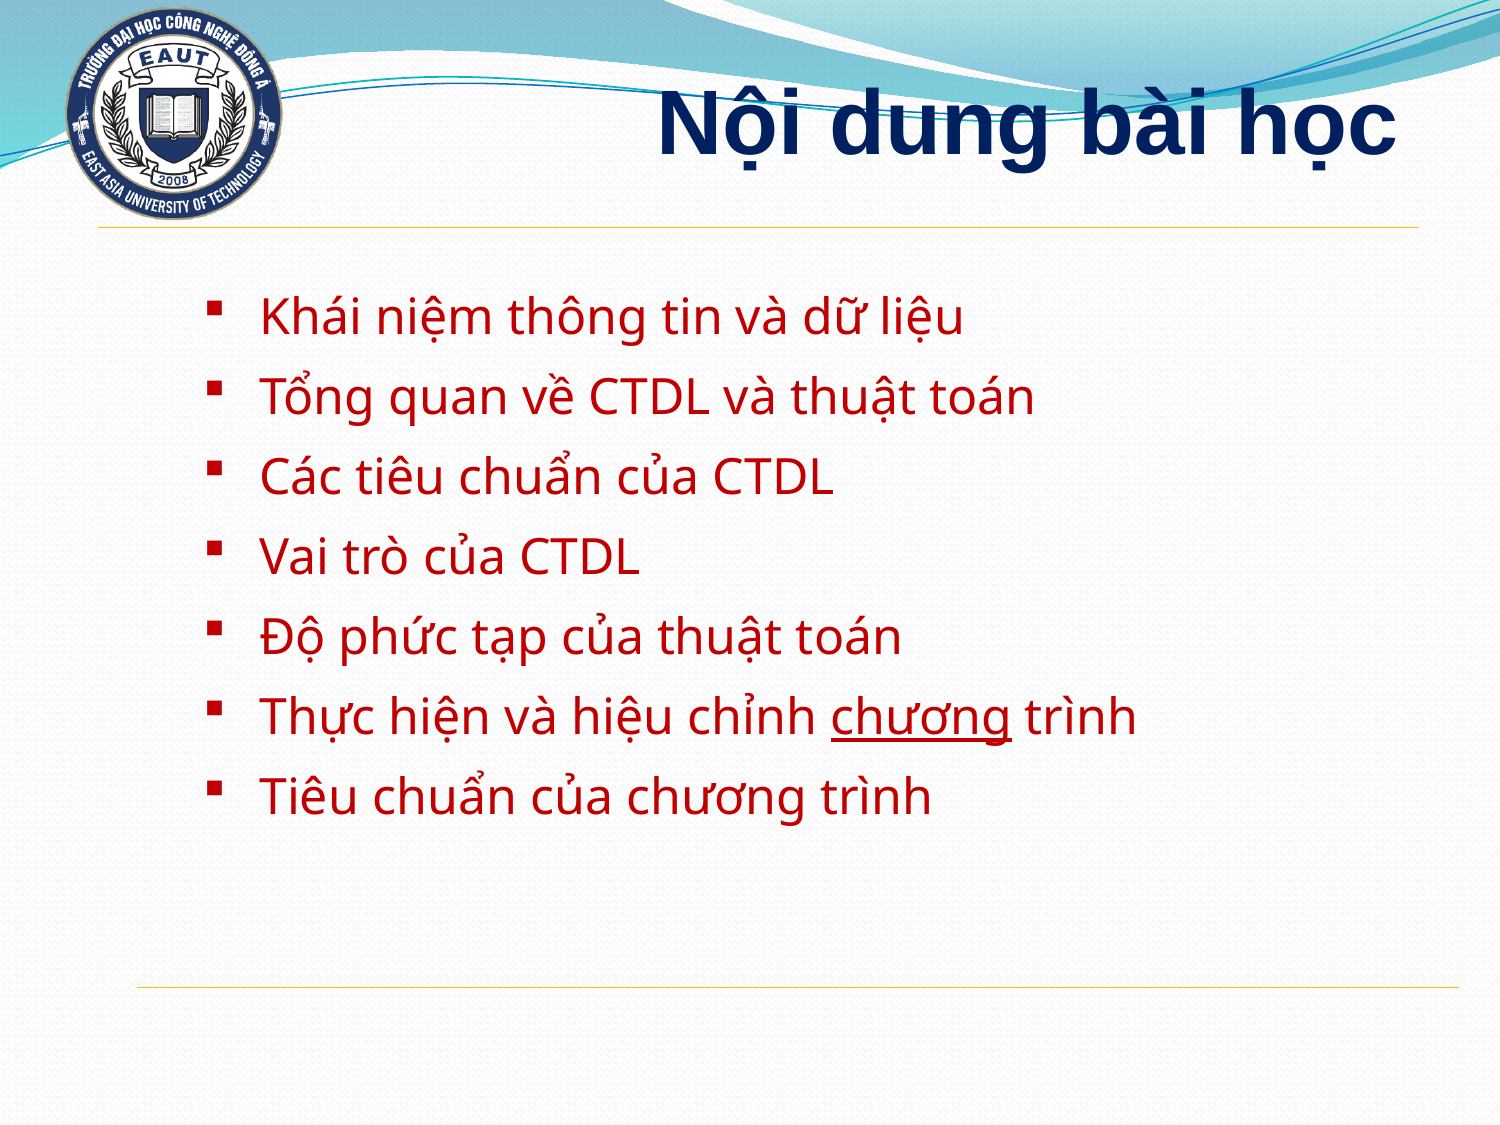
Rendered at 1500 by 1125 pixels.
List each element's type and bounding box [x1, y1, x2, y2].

text_box [8, 0, 1459, 988]
